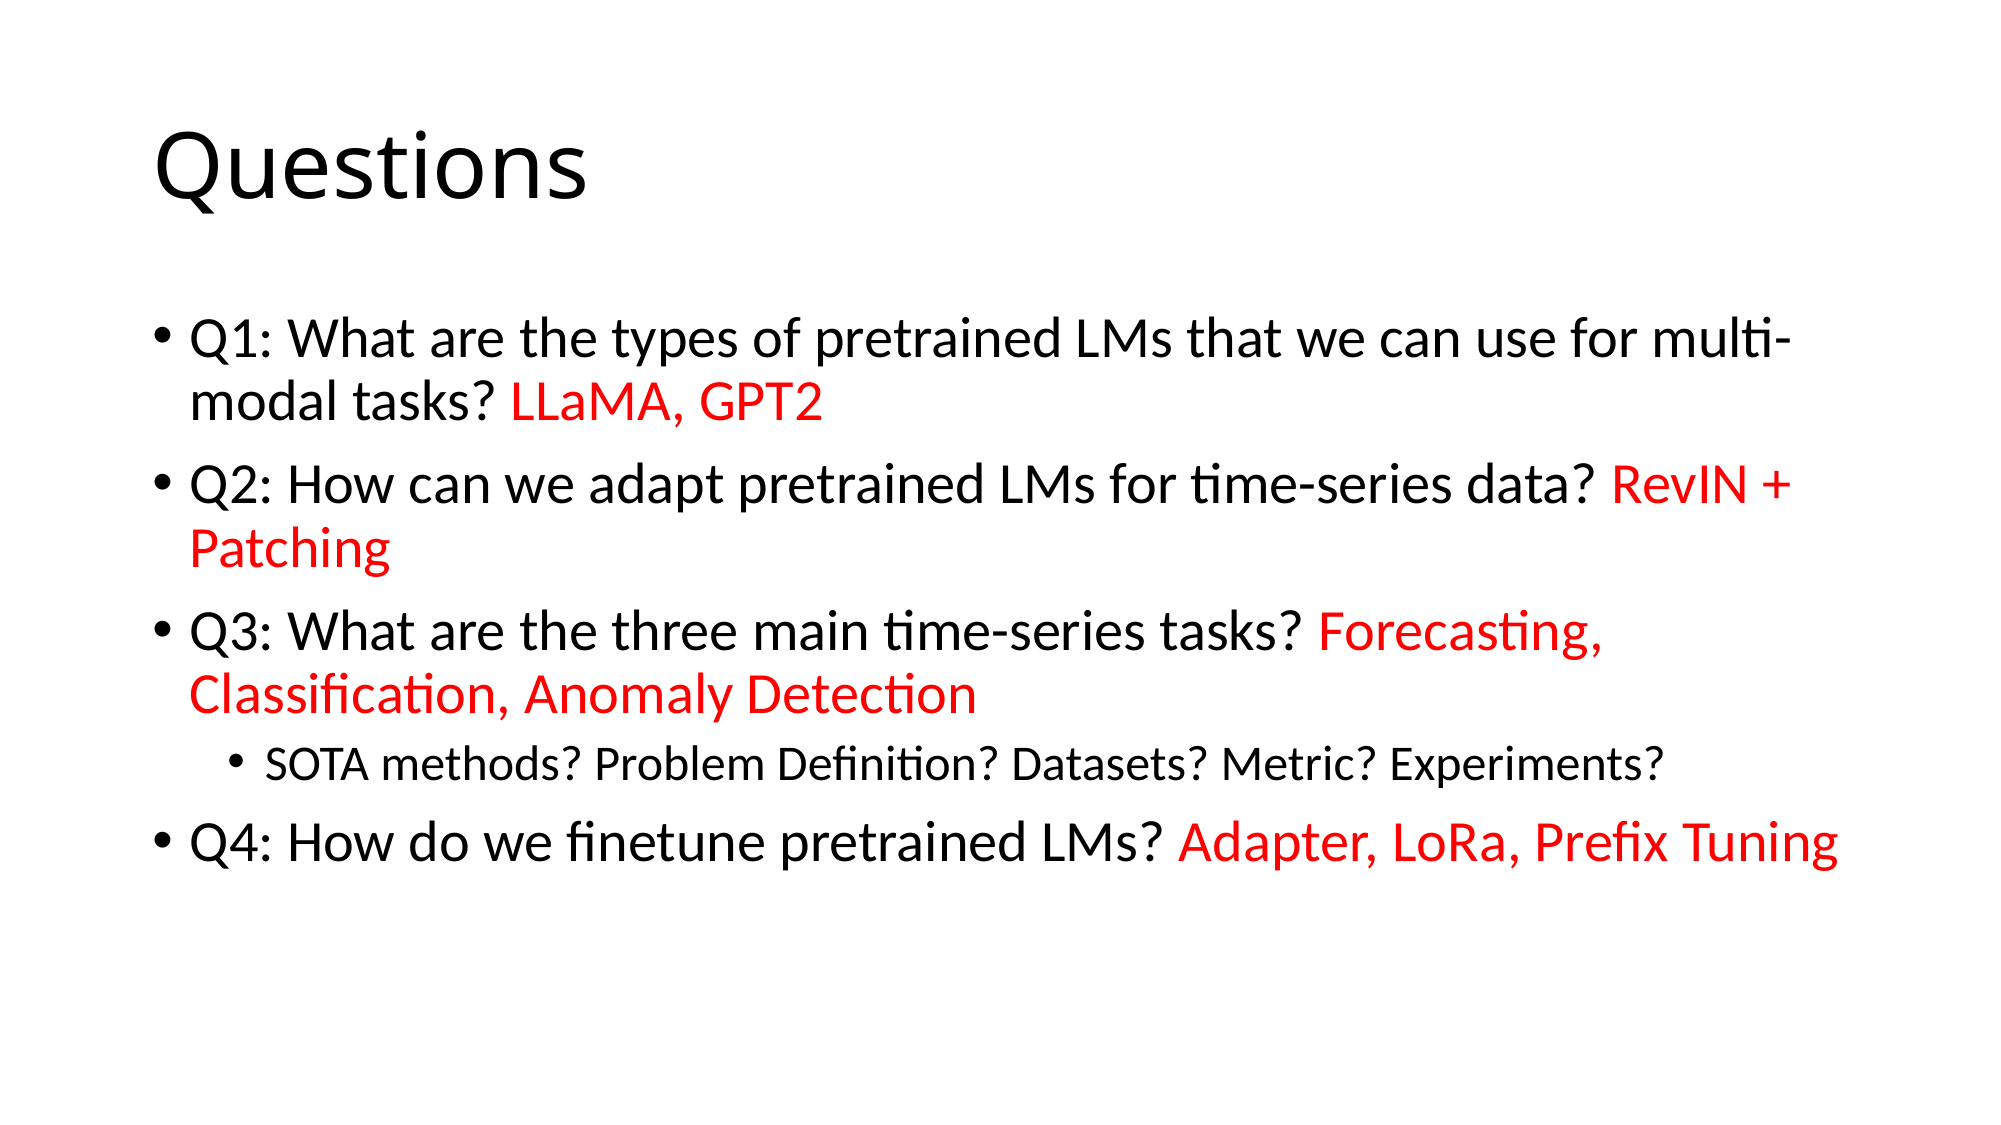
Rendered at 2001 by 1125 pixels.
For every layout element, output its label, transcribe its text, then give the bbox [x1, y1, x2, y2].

title Questions [137, 59, 1863, 278]
list Q1: What are the types of pretrained LMs that we can use for multi-modal tasks? LLaMA, GPT2 Q2: How can we adapt pretrained LMs for time-series data? RevIN + Patching Q3: What are the three main time-series tasks? Forecasting, Classification, Anomaly Detection SOTA methods? Problem Definition? Datasets? Metric? Experiments? Q4: How do we finetune pretrained LMs? Adapter, LoRa, Prefix Tuning [137, 299, 1863, 1014]
